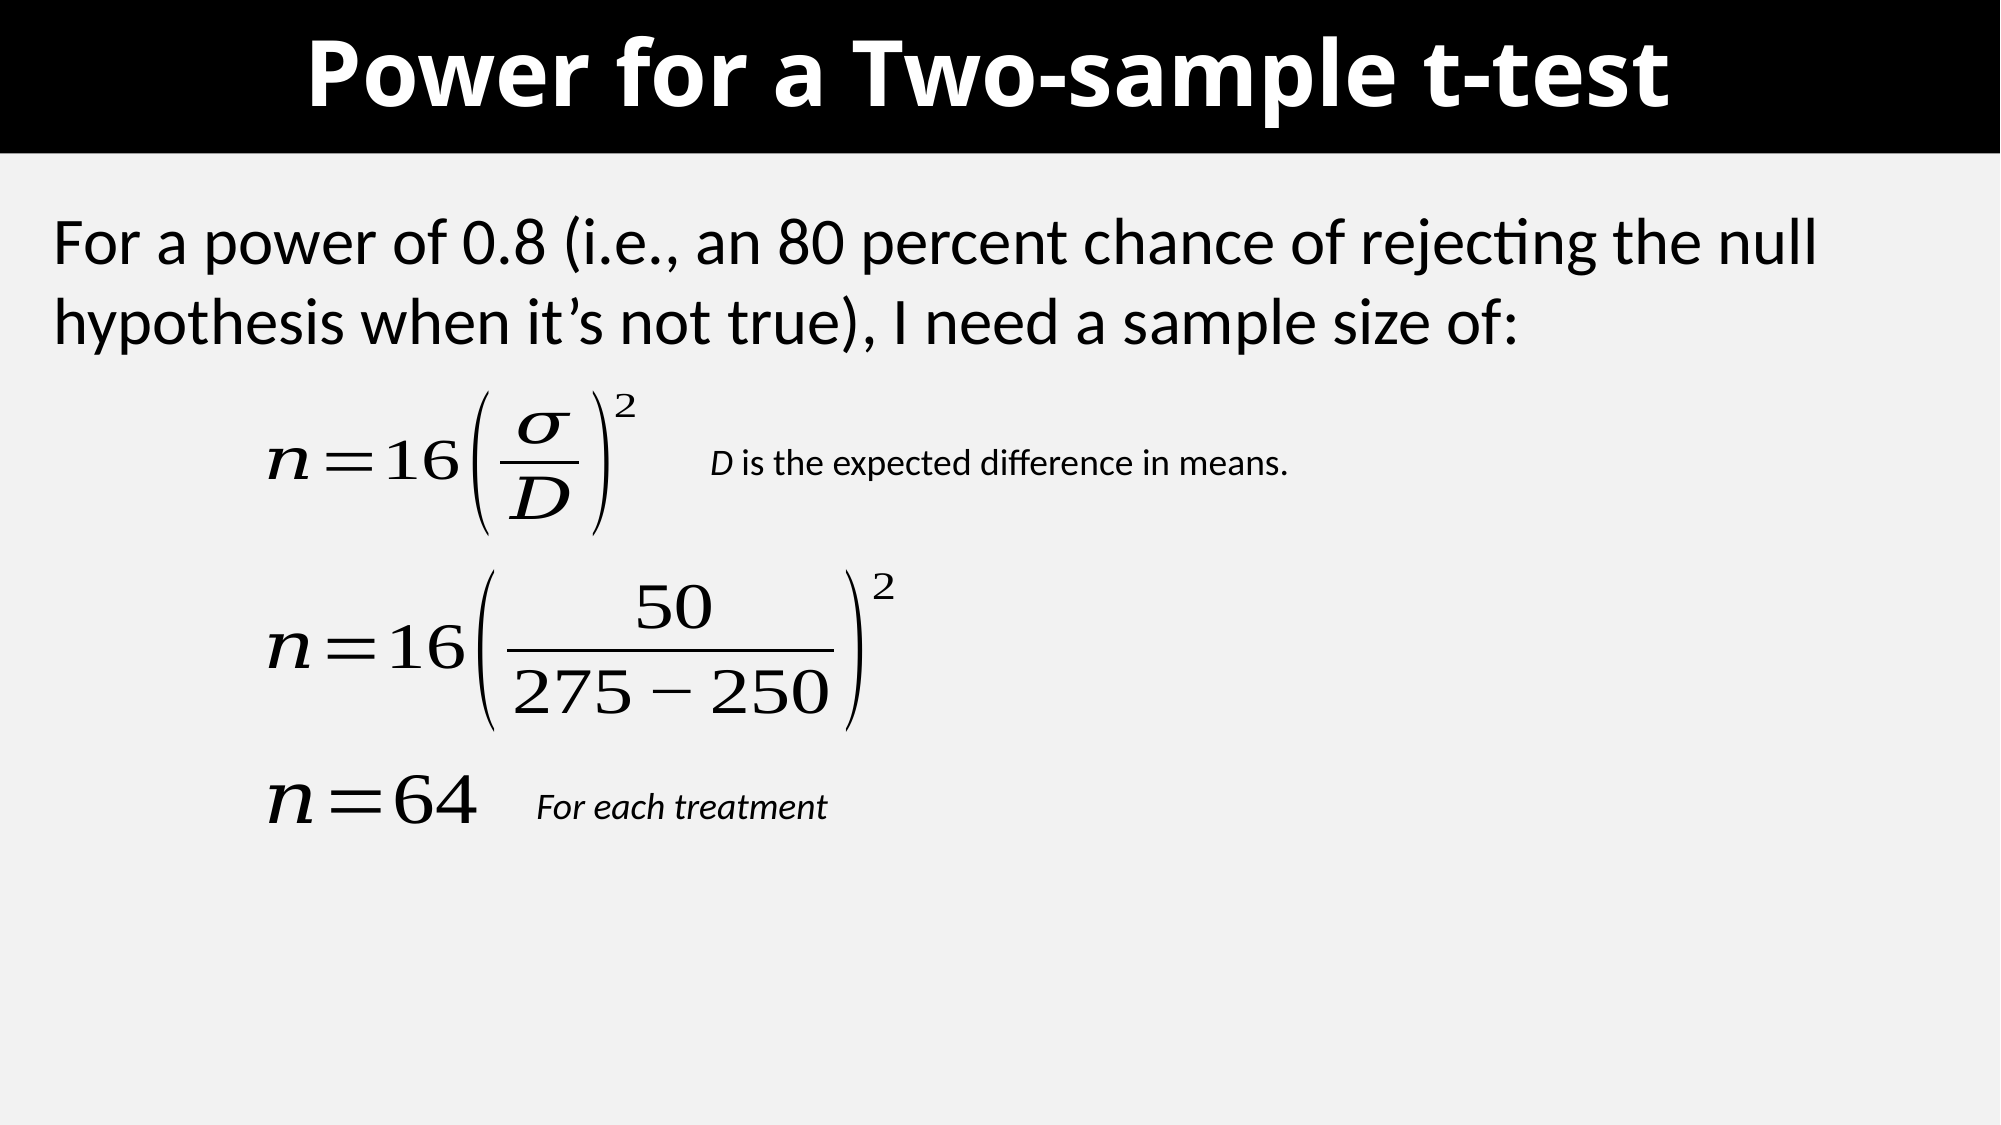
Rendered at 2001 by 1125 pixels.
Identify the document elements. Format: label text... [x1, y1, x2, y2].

text_box For each treatment [521, 775, 844, 835]
text_box D is the expected difference in means. [695, 430, 1305, 491]
text_box For a power of 0.8 (i.e., an 80 percent chance of rejecting the null hypothesis when it’s not true), I need a sample size of: [38, 190, 1964, 1005]
title Power for a Two-sample t-test [0, 0, 2000, 154]
